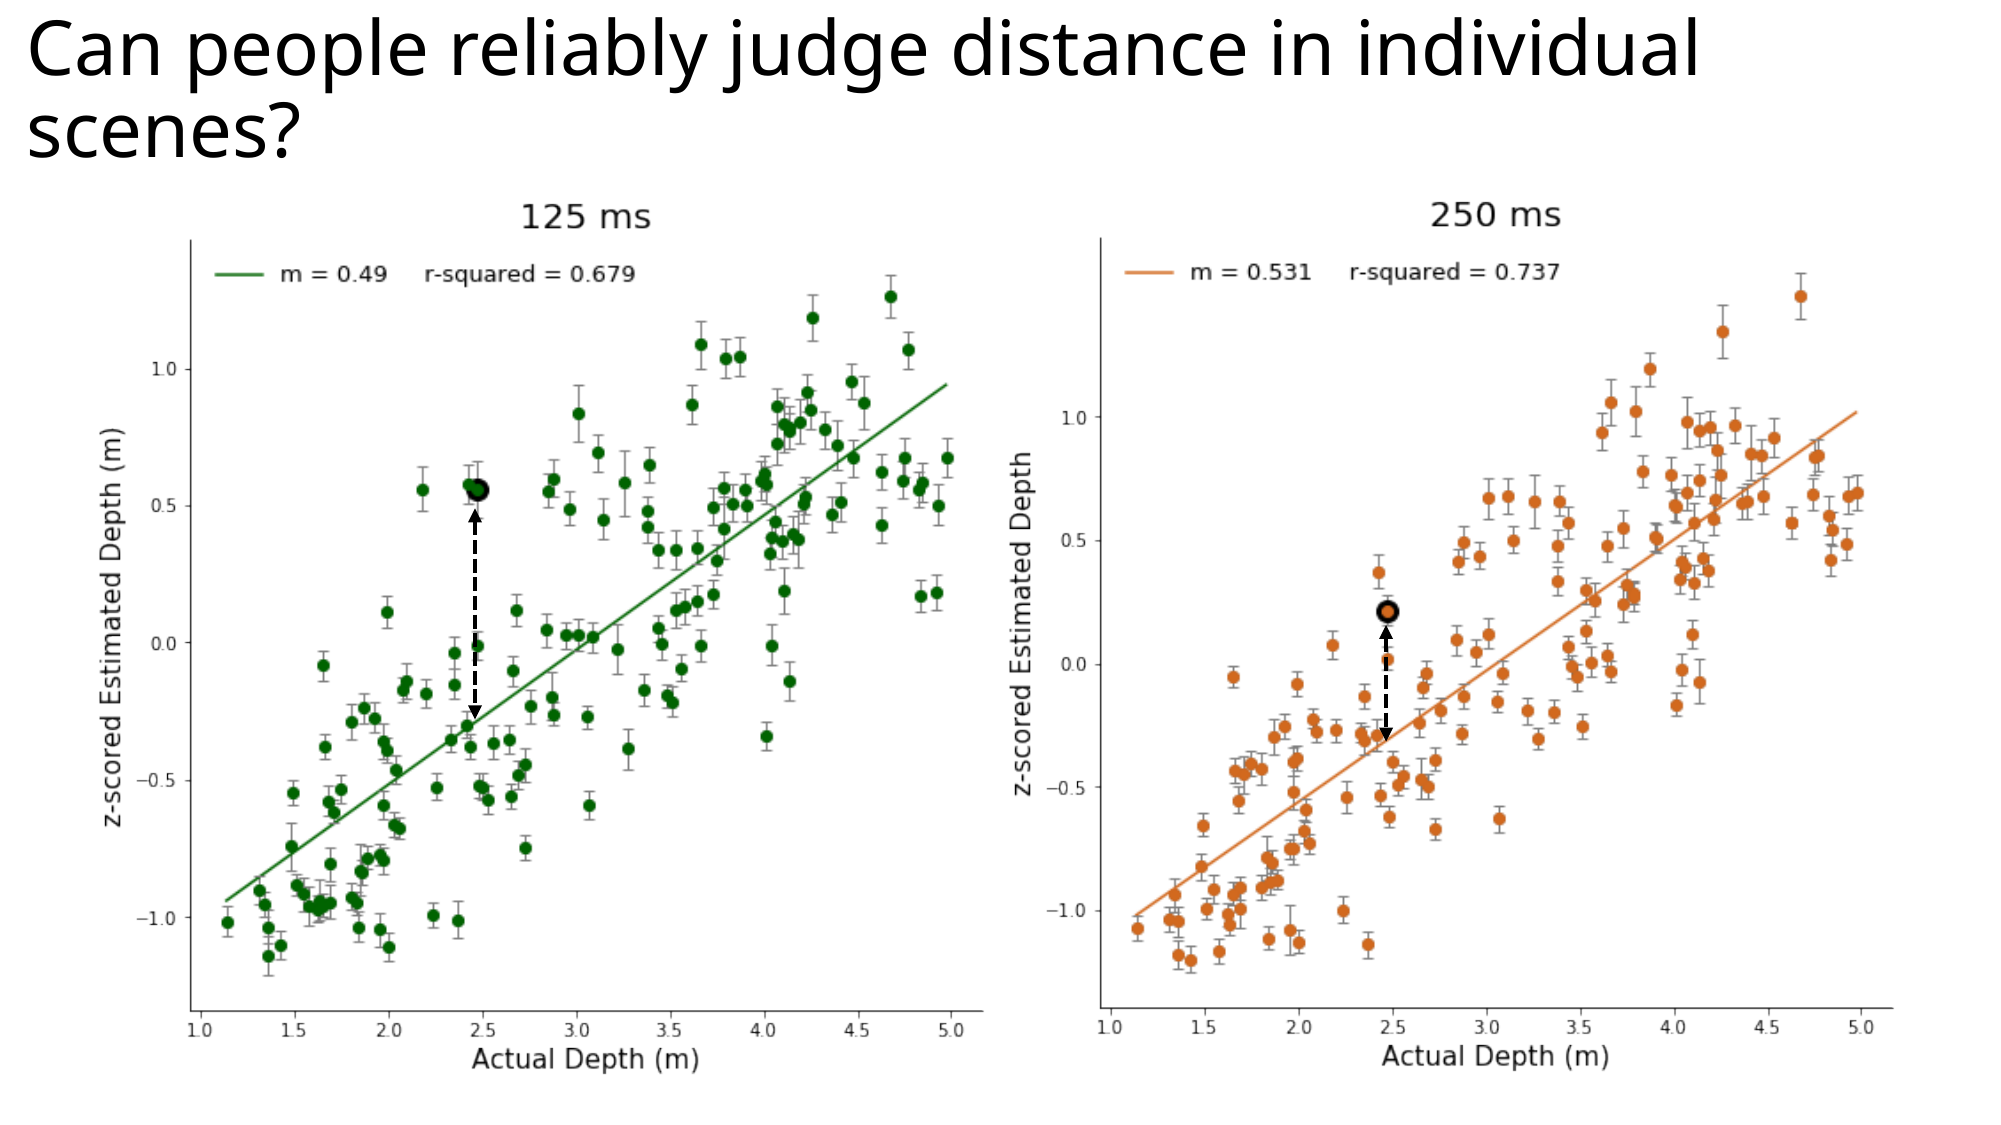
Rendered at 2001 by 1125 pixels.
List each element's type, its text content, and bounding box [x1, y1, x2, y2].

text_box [999, 188, 1905, 1085]
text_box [89, 190, 995, 1087]
text_box Can people reliably judge distance in individual scenes? [11, 1, 2000, 182]
